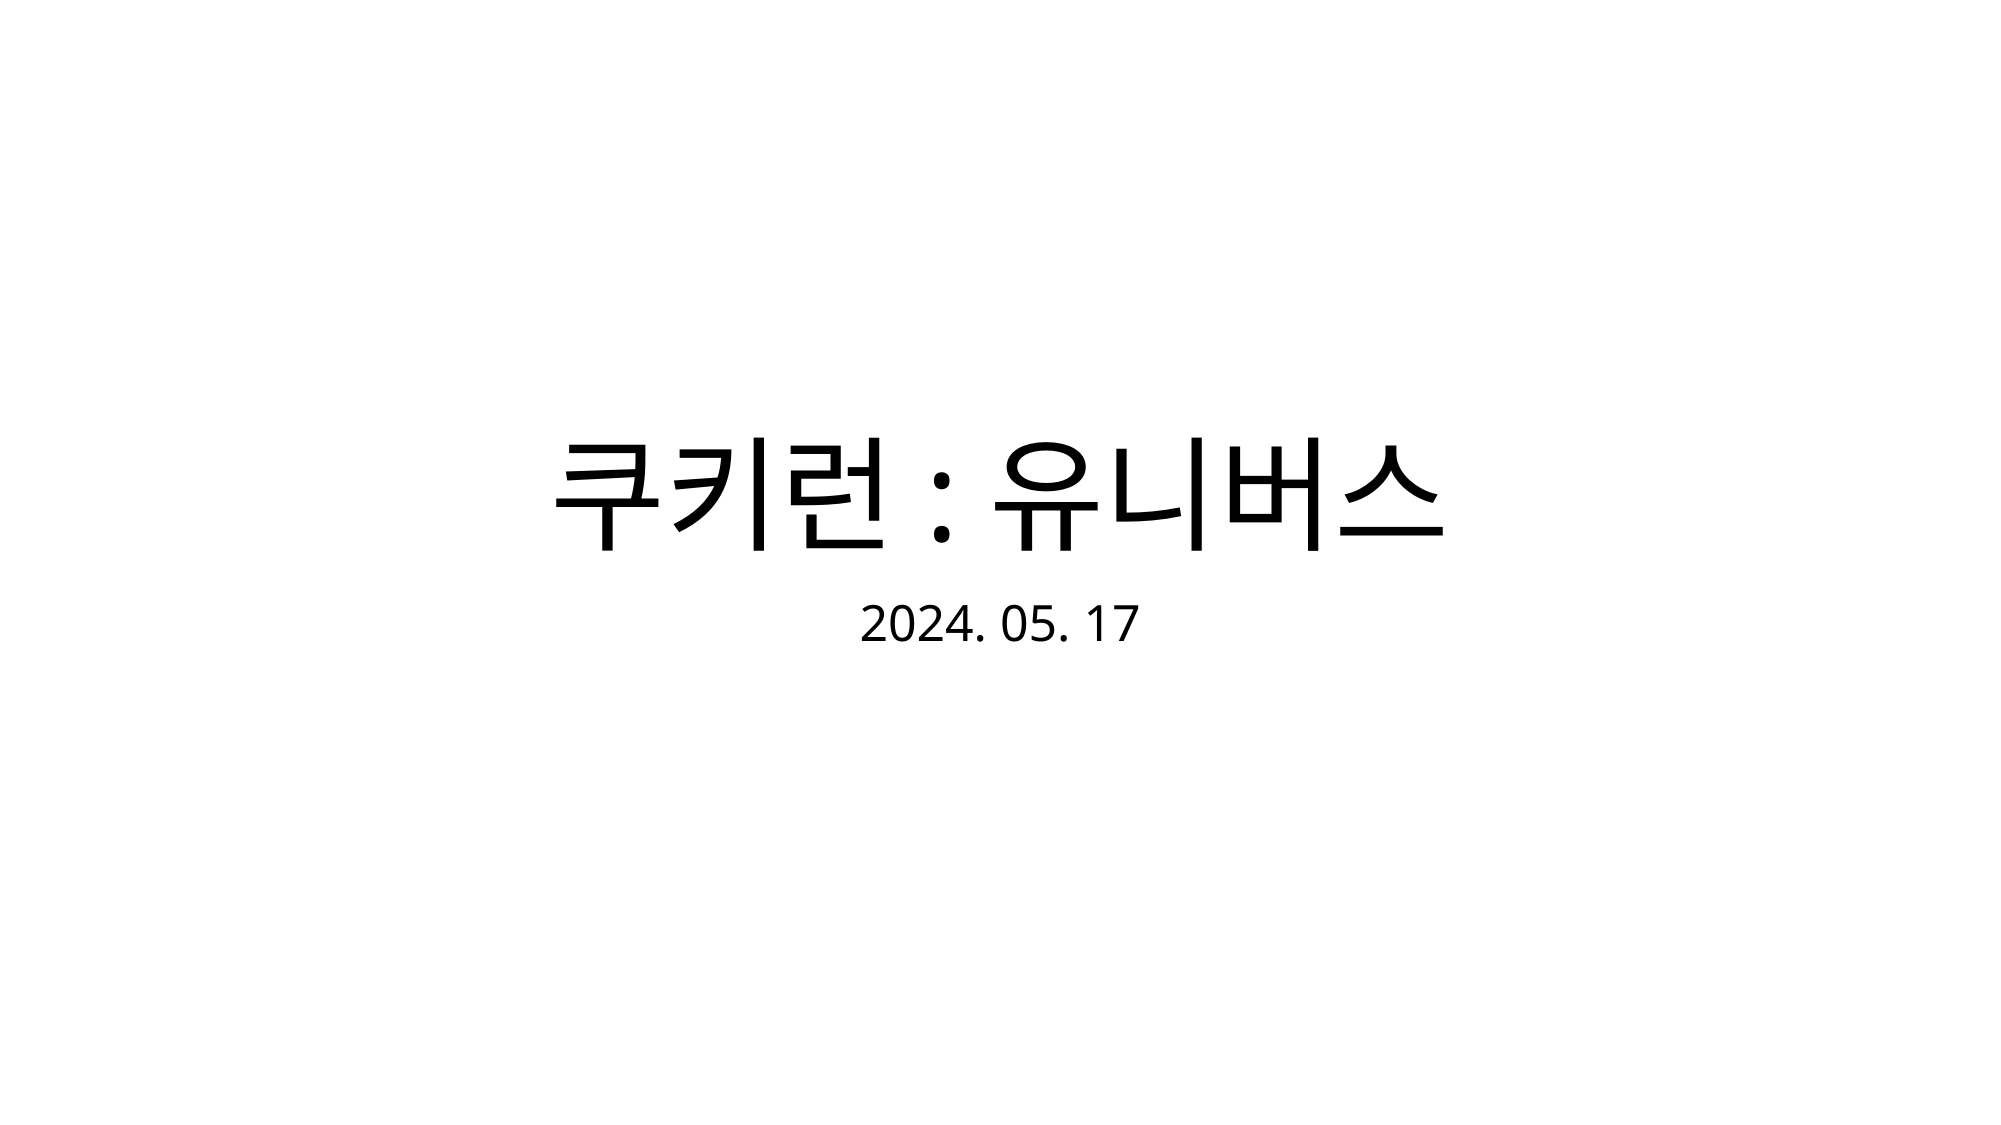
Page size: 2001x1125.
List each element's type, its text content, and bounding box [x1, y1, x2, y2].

title 쿠키런:유니버스 [249, 184, 1750, 576]
subtitle 2024. 05. 17 [249, 590, 1750, 863]
